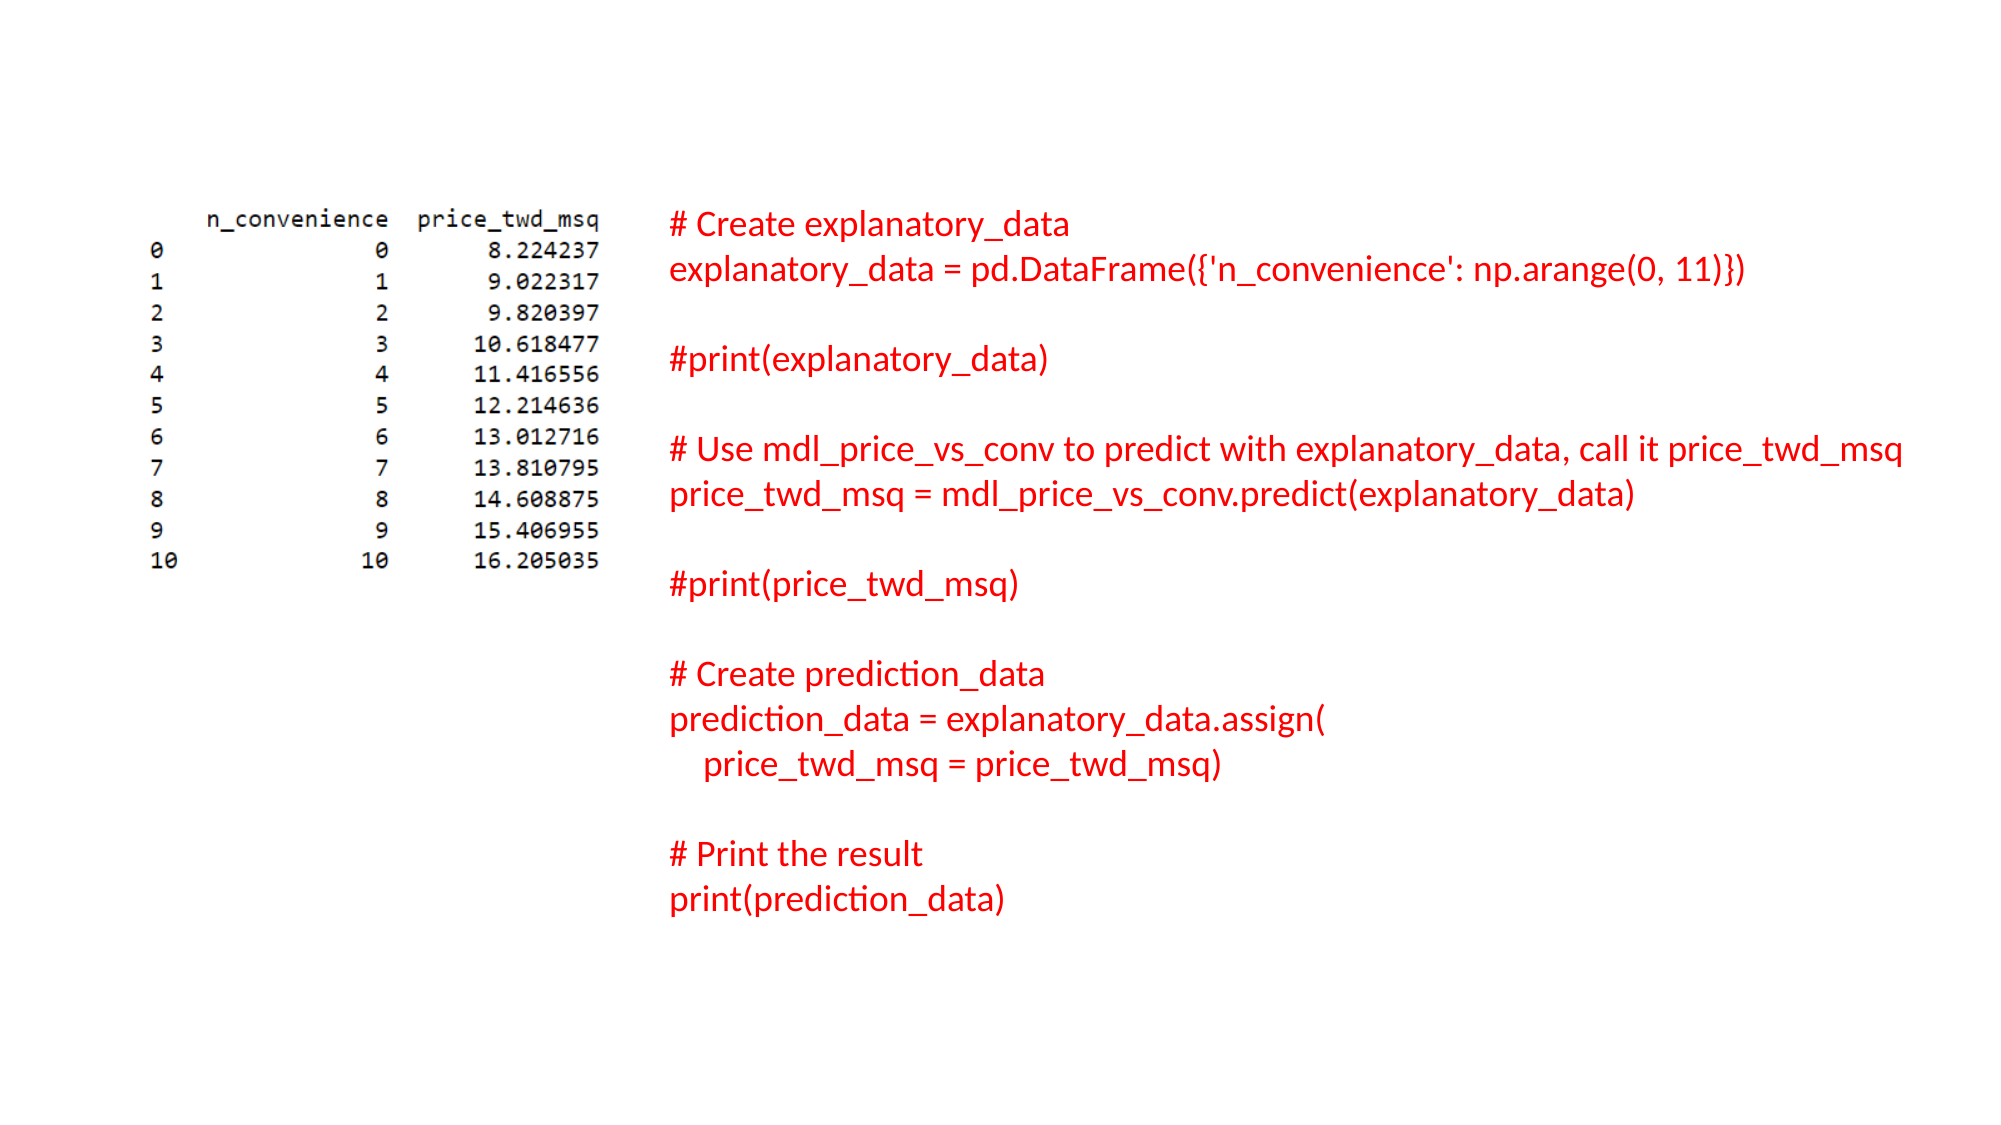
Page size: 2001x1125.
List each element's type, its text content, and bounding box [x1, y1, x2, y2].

text_box # Create explanatory_data explanatory_data = pd.DataFrame({'n_convenience': np.arange(0, 11)}) #print(explanatory_data) # Use mdl_price_vs_conv to predict with explanatory_data, call it price_twd_msq price_twd_msq = mdl_price_vs_conv.predict(explanatory_data) #print(price_twd_msq) # Create prediction_data prediction_data = explanatory_data.assign( price_twd_msq = price_twd_msq) # Print the result print(prediction_data) [654, 191, 1948, 927]
picture [136, 202, 615, 581]
